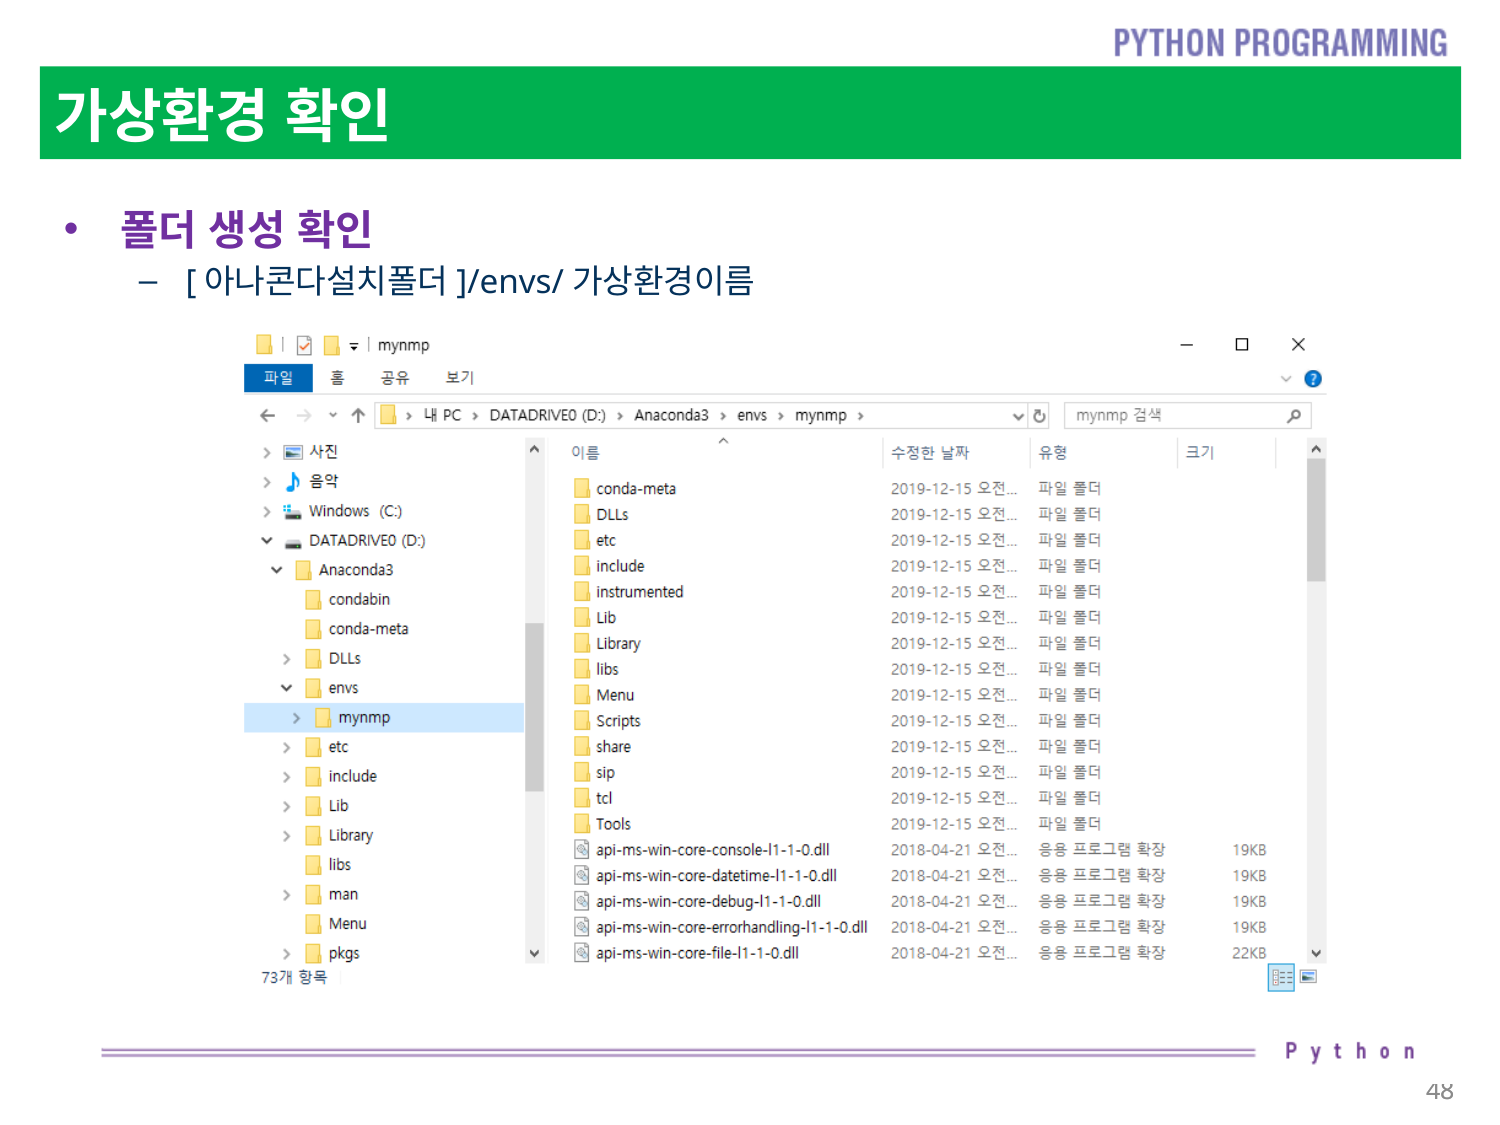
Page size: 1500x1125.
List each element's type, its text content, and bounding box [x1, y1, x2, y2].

slide_number 48 [1119, 1071, 1470, 1112]
list 폴더 생성 확인 [아나콘다설치폴더]/envs/가상환경이름 [48, 195, 1461, 1041]
picture [1106, 13, 1462, 66]
text_box [225, 313, 1500, 400]
picture [18, 1020, 1483, 1084]
picture [243, 326, 1329, 994]
title 가상환경 확인 [39, 76, 1444, 152]
